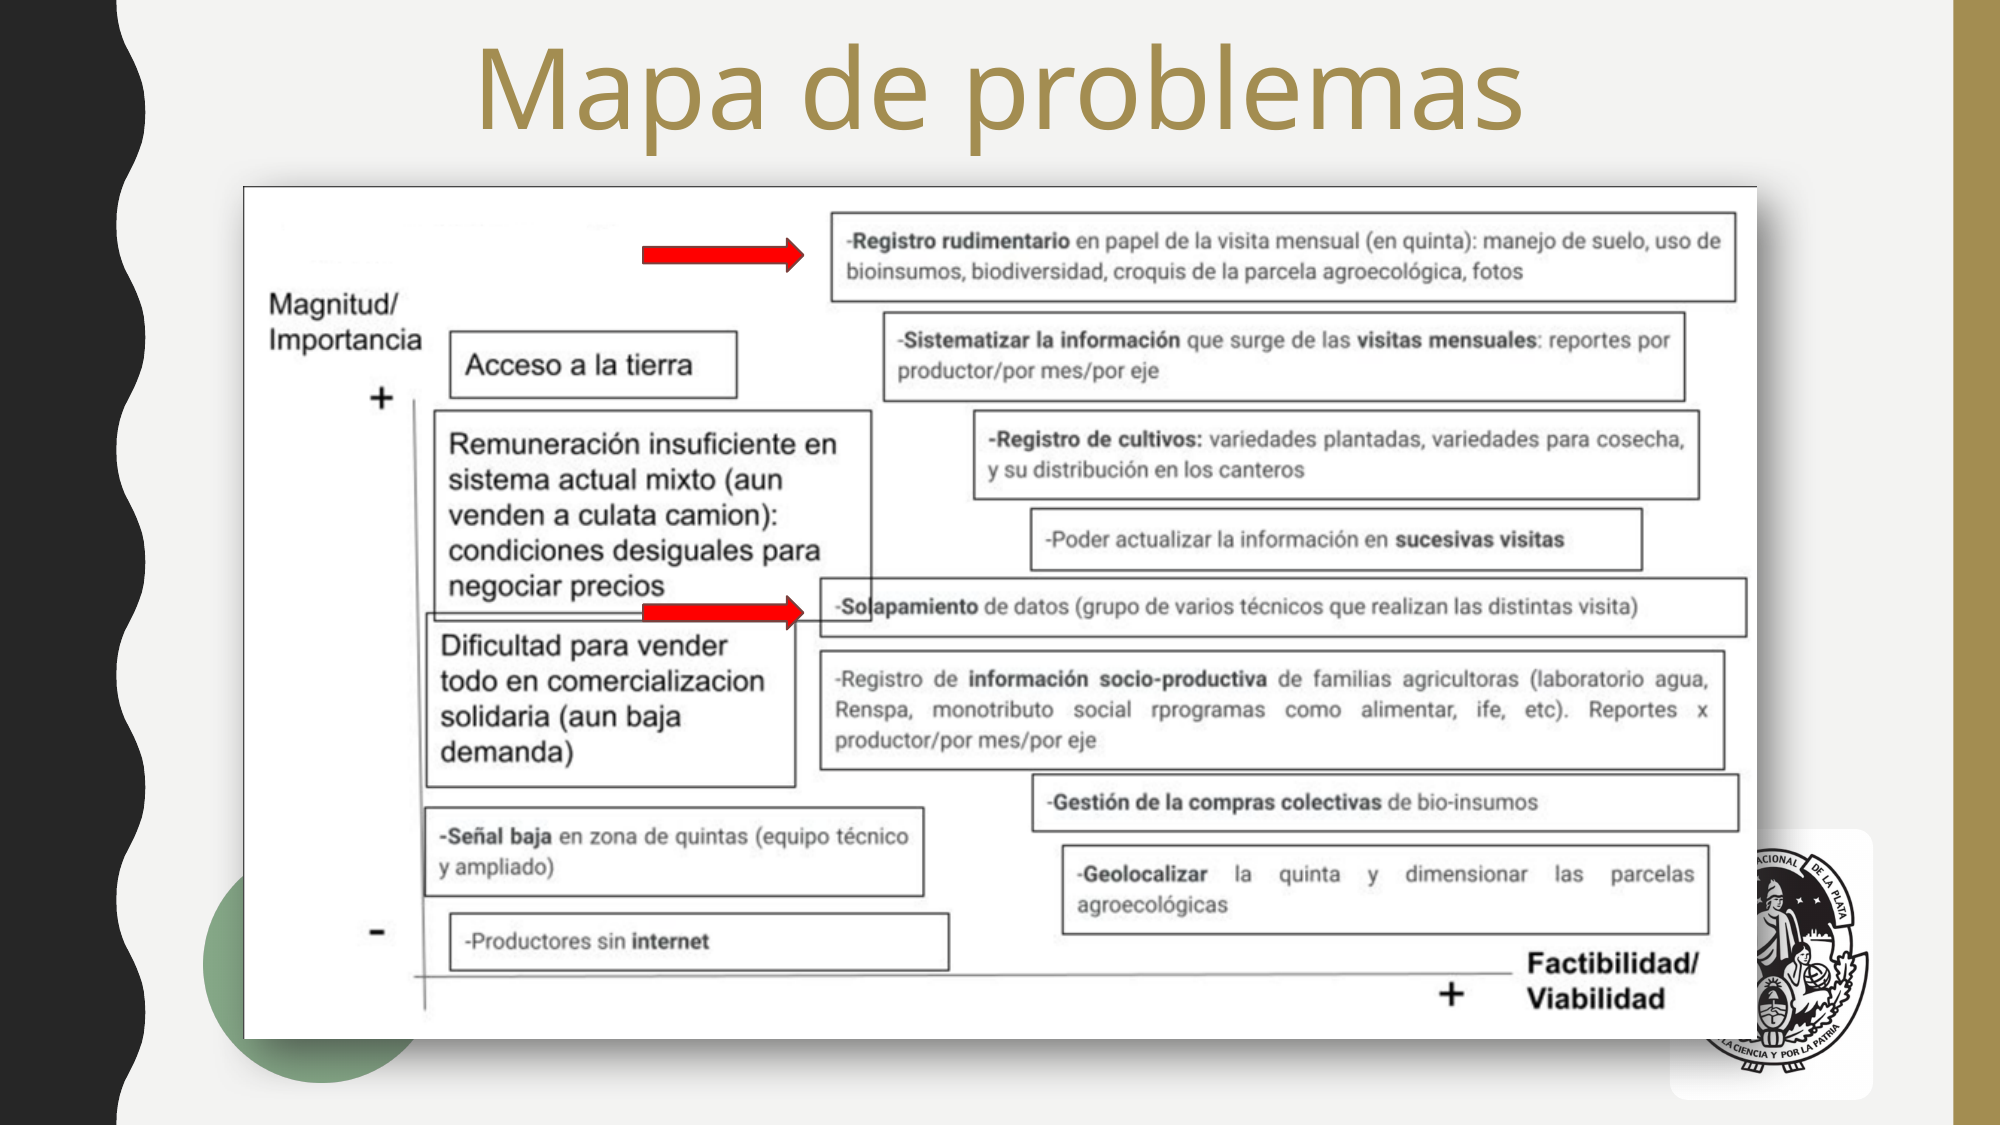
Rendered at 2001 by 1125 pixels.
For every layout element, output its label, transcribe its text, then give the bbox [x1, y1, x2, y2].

text_box Mapa de problemas [457, 9, 1542, 160]
picture [1669, 829, 1874, 1100]
picture [243, 186, 1757, 1039]
